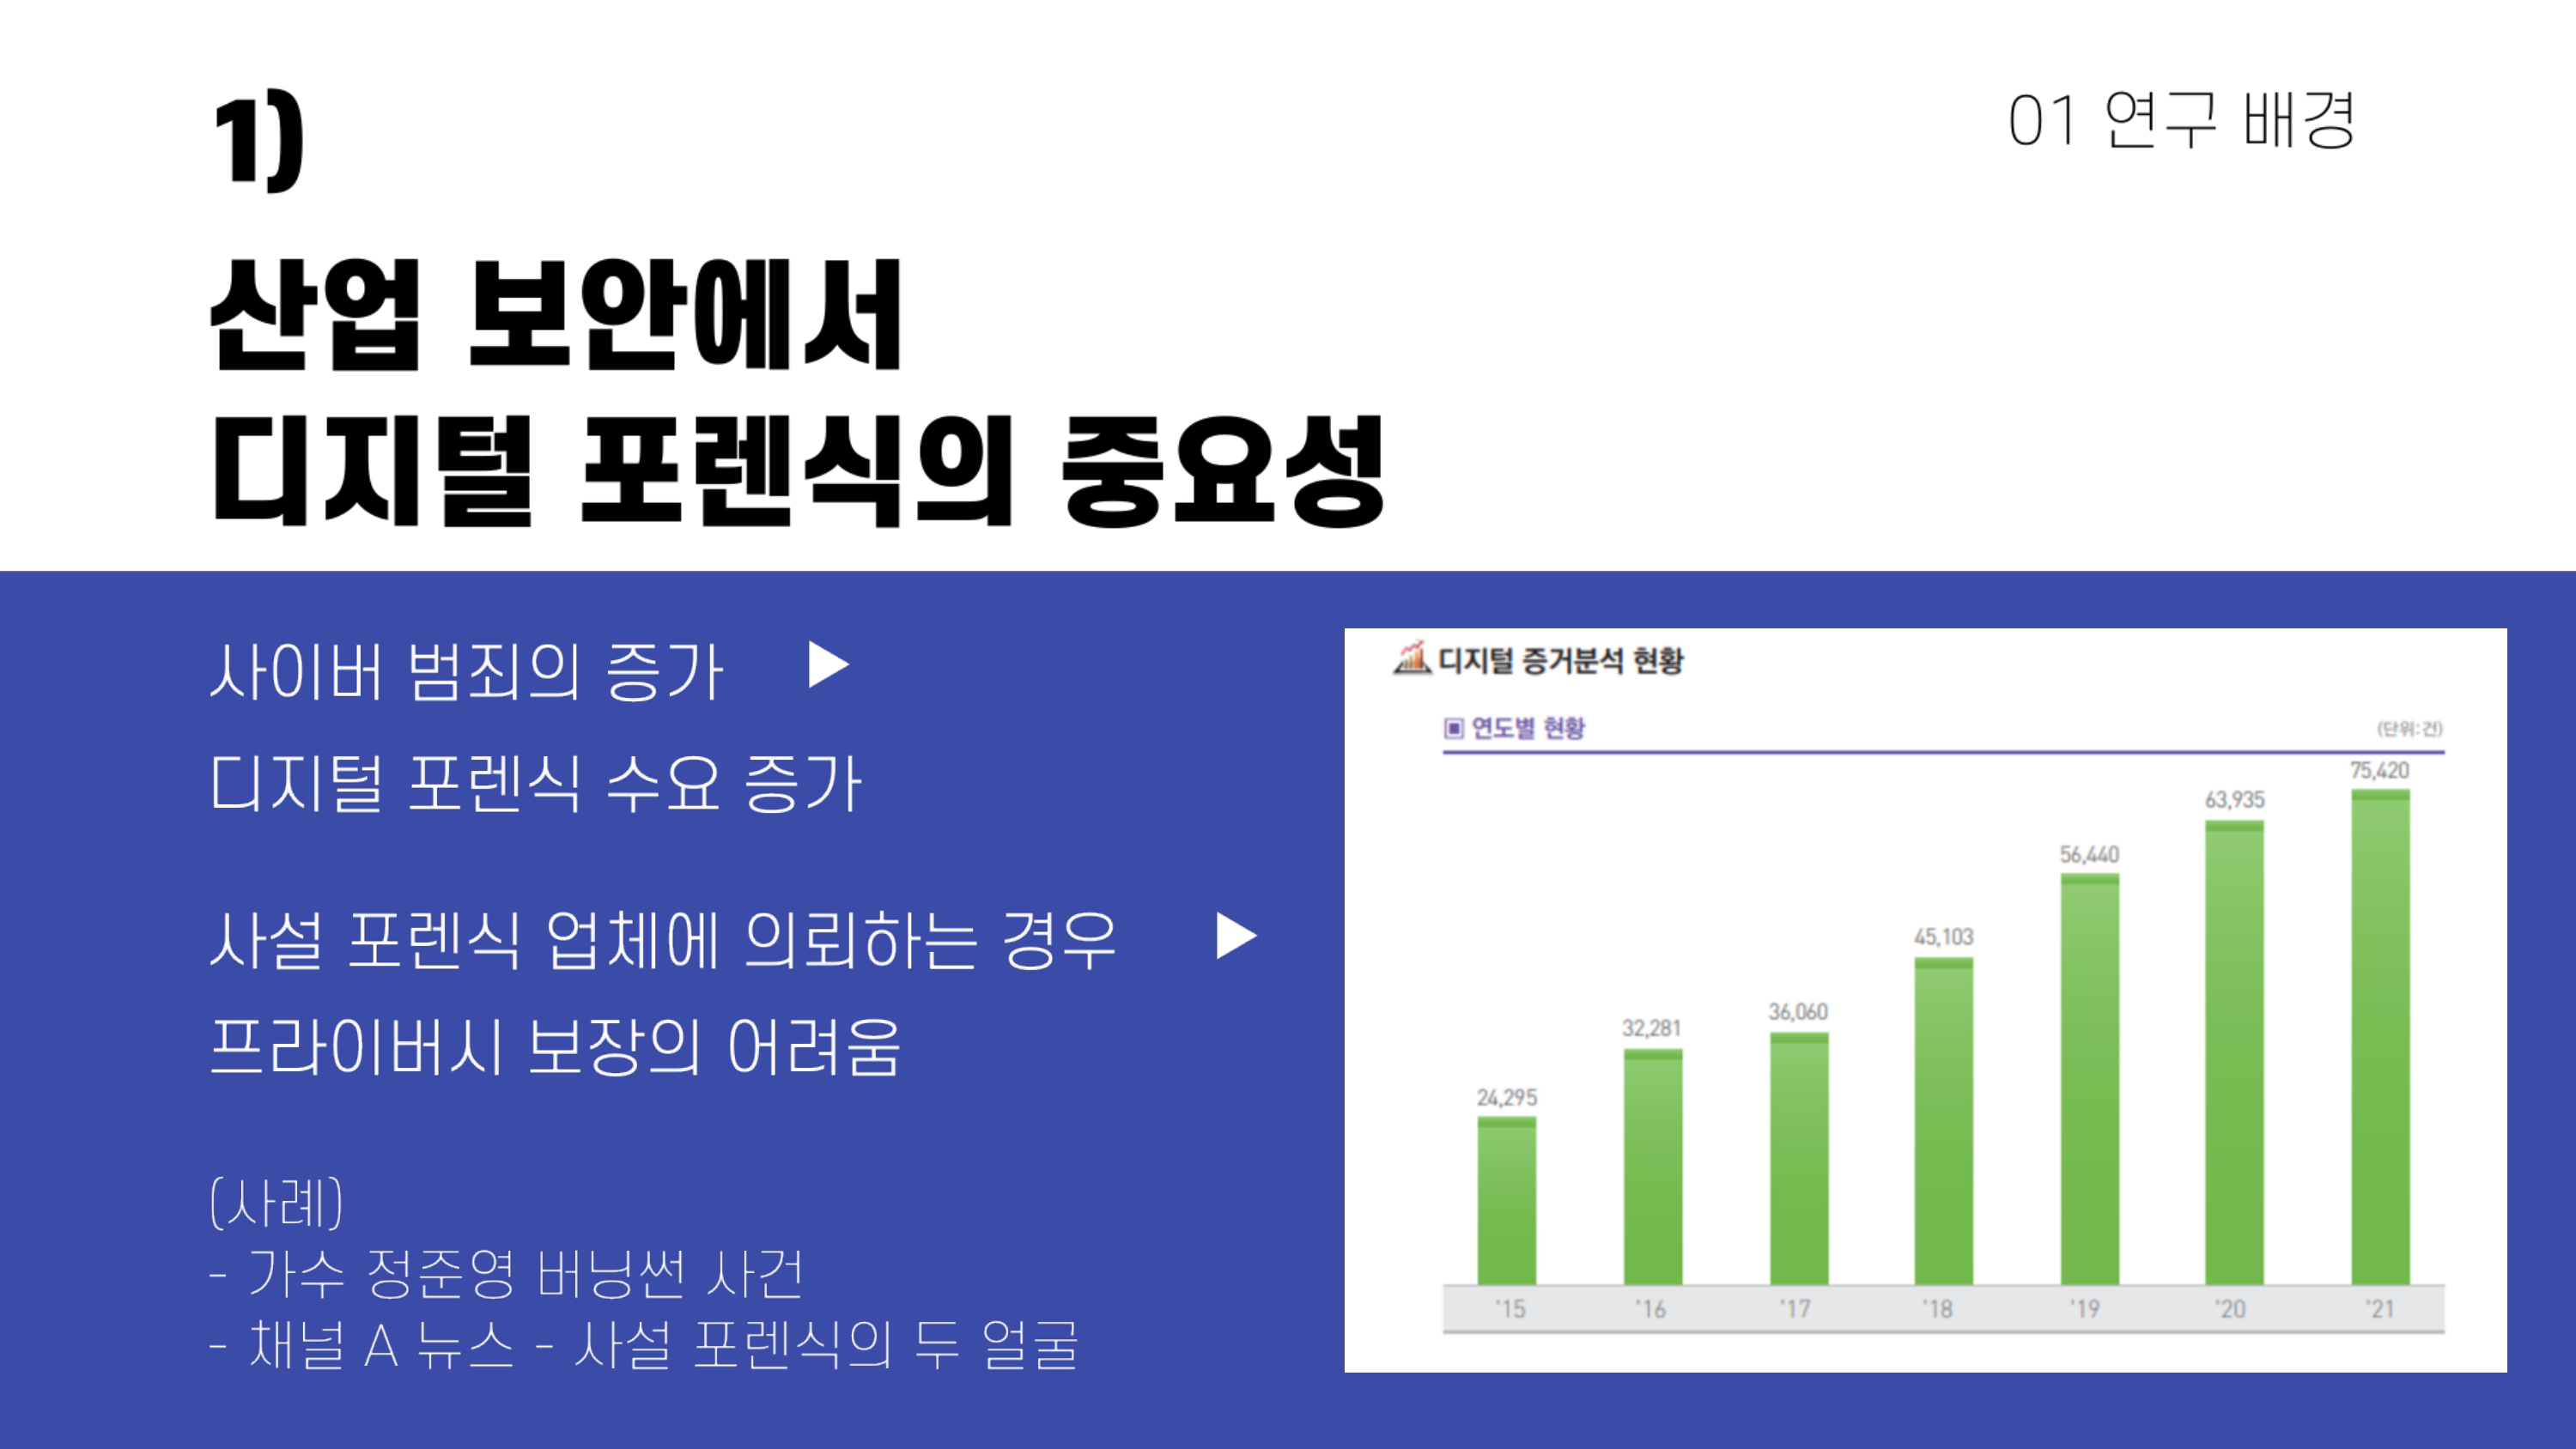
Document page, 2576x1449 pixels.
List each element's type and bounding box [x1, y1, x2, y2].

text_box [1344, 627, 2508, 1373]
text_box [0, 571, 2576, 1449]
picture [794, 620, 888, 713]
picture [1707, 67, 2393, 179]
picture [197, 621, 761, 731]
picture [198, 1158, 1112, 1396]
picture [197, 732, 899, 844]
picture [189, 56, 1445, 582]
picture [197, 890, 1154, 1107]
picture [1201, 891, 1296, 985]
